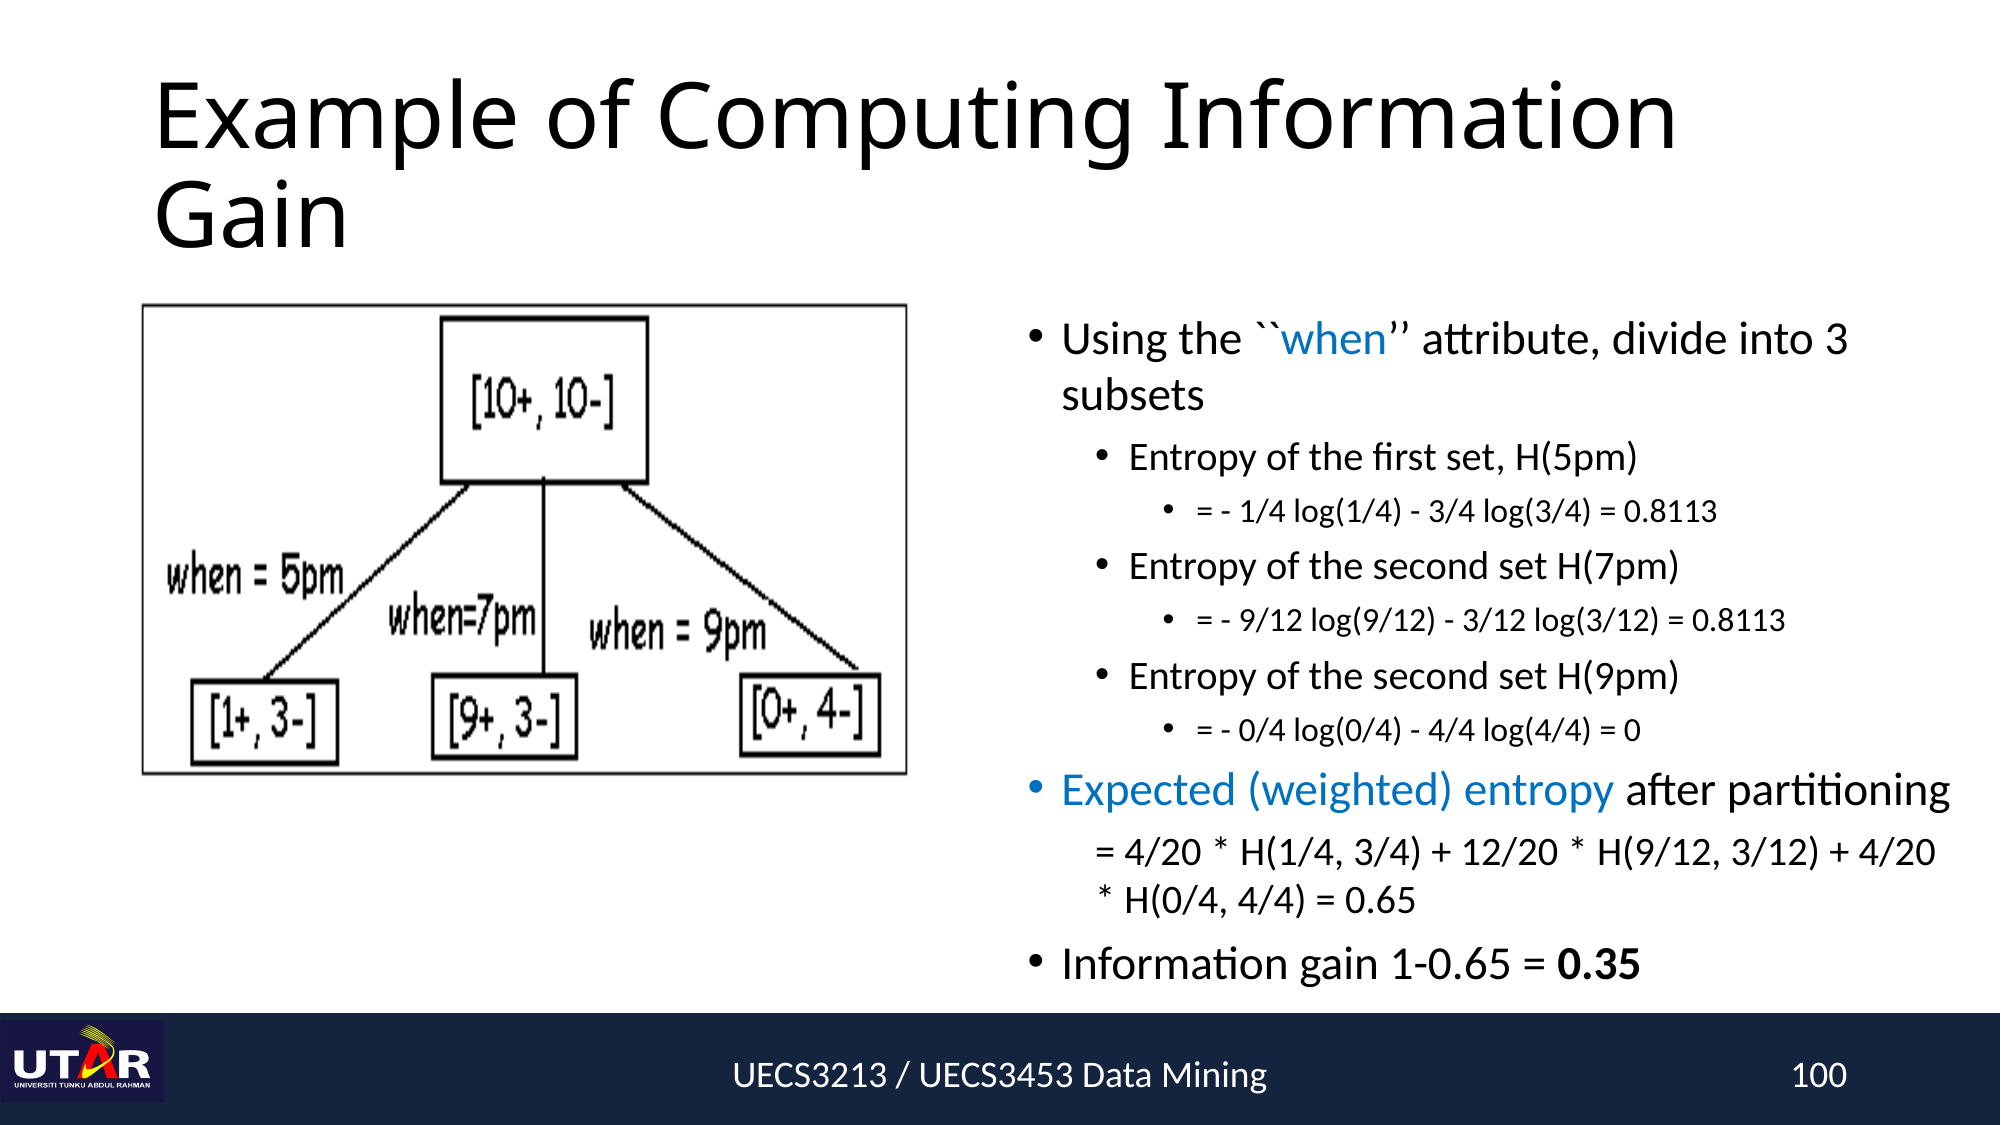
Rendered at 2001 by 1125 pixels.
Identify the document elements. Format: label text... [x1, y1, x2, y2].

picture [0, 1020, 164, 1103]
title Example of Computing Information Gain [137, 59, 1863, 278]
slide_number 100 [1412, 1042, 1863, 1103]
list Using the ``when’’ attribute, divide into 3 subsets Entropy of the first set, H(5pm) = - 1/4 log(1/4) - 3/4 log(3/4) = 0.8113 Entropy of the second set H(7pm) = - 9/12 log(9/12) - 3/12 log(3/12) = 0.8113 Entropy of the second set H(9pm) = - 0/4 log(0/4) - 4/4 log(4/4) = 0 Expected (weighted) entropy after partitioning = 4/20 * H(1/4, 3/4) + 12/20 * H(9/12, 3/12) + 4/20 * H(0/4, 4/4) = 0.65 Information gain 1-0.65 = 0.35 [1012, 299, 1976, 1014]
footer UECS3213 / UECS3453 Data Mining [662, 1042, 1338, 1103]
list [137, 299, 911, 779]
